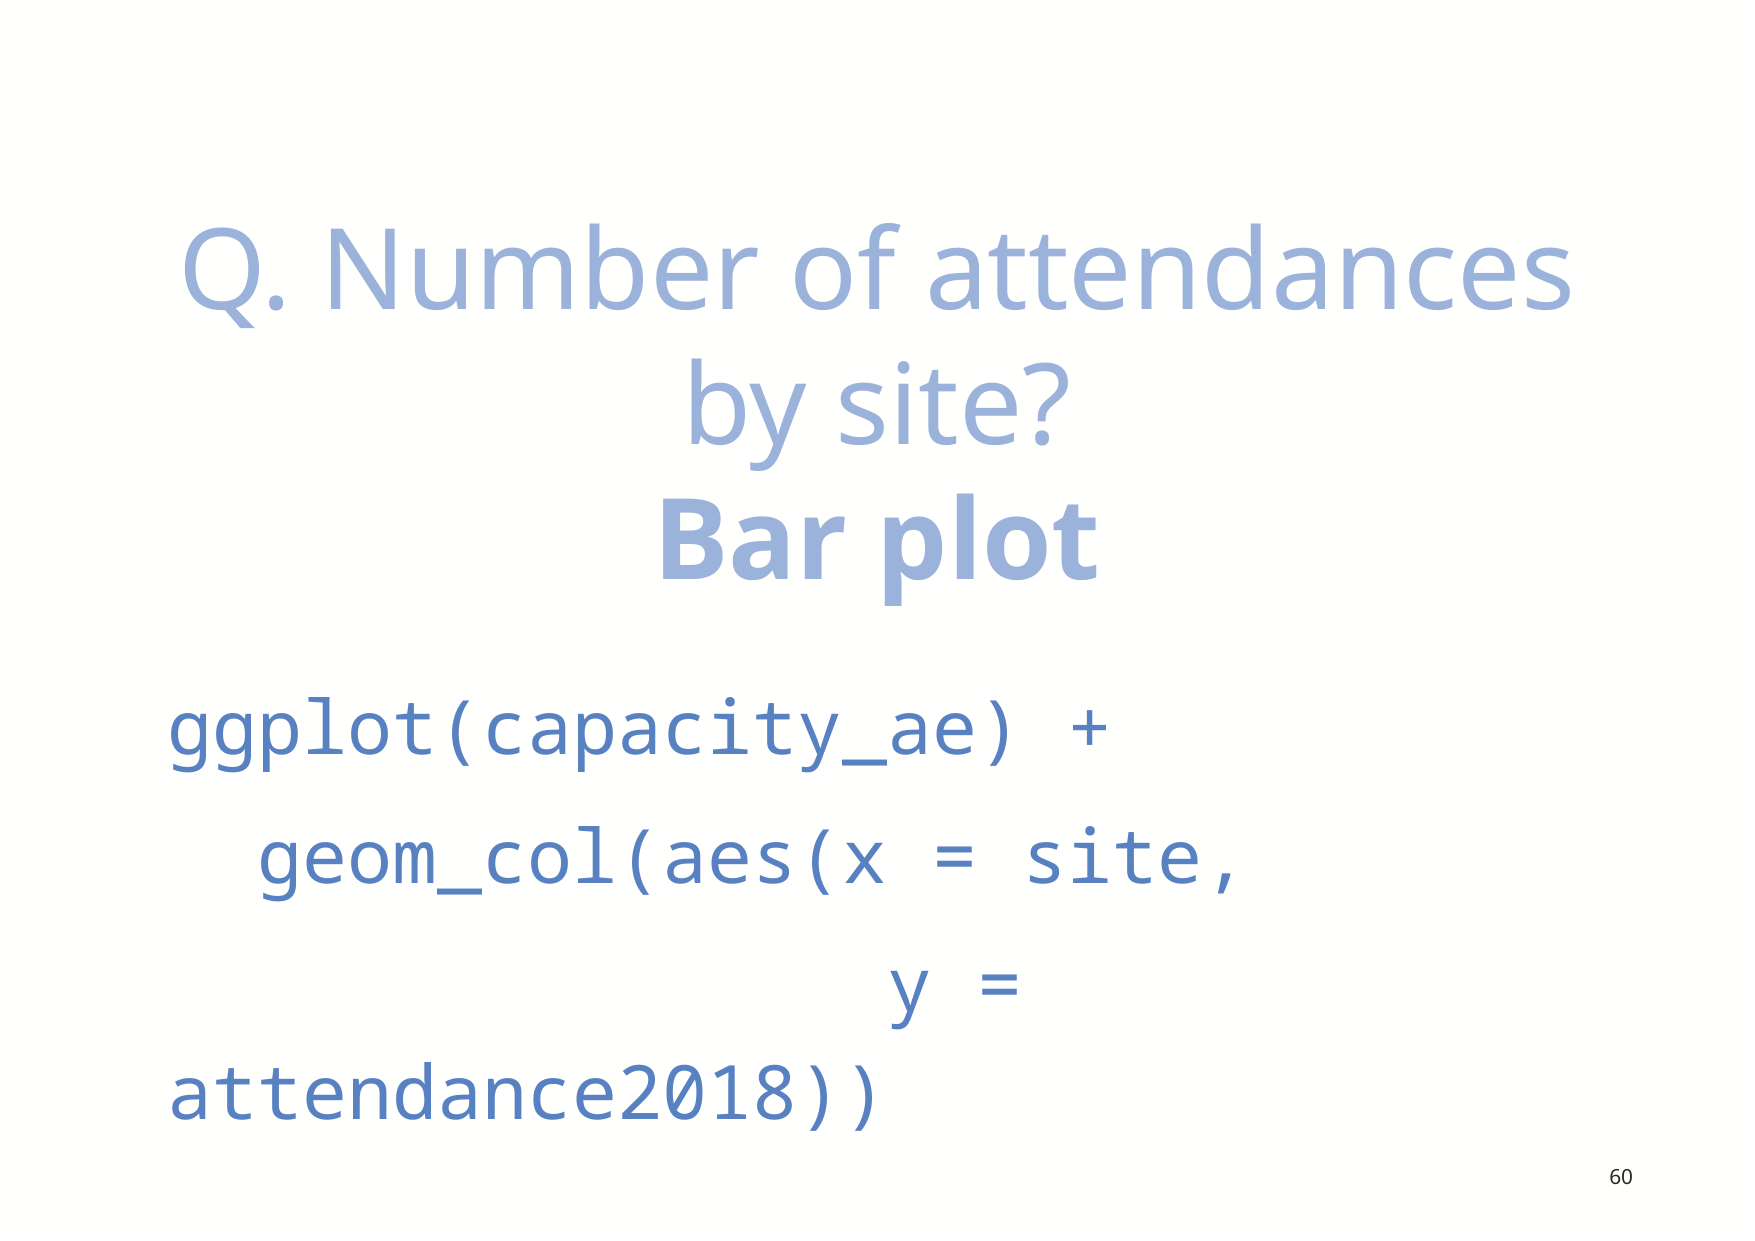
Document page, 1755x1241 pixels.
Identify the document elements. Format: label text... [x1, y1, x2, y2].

title Q. Number of attendances by site? Bar plot [109, 182, 1645, 614]
list ggplot(capacity_ae) + geom_col(aes(x = site, y = attendance2018)) [38, 335, 1716, 1152]
slide_number 60 [1526, 1151, 1645, 1211]
